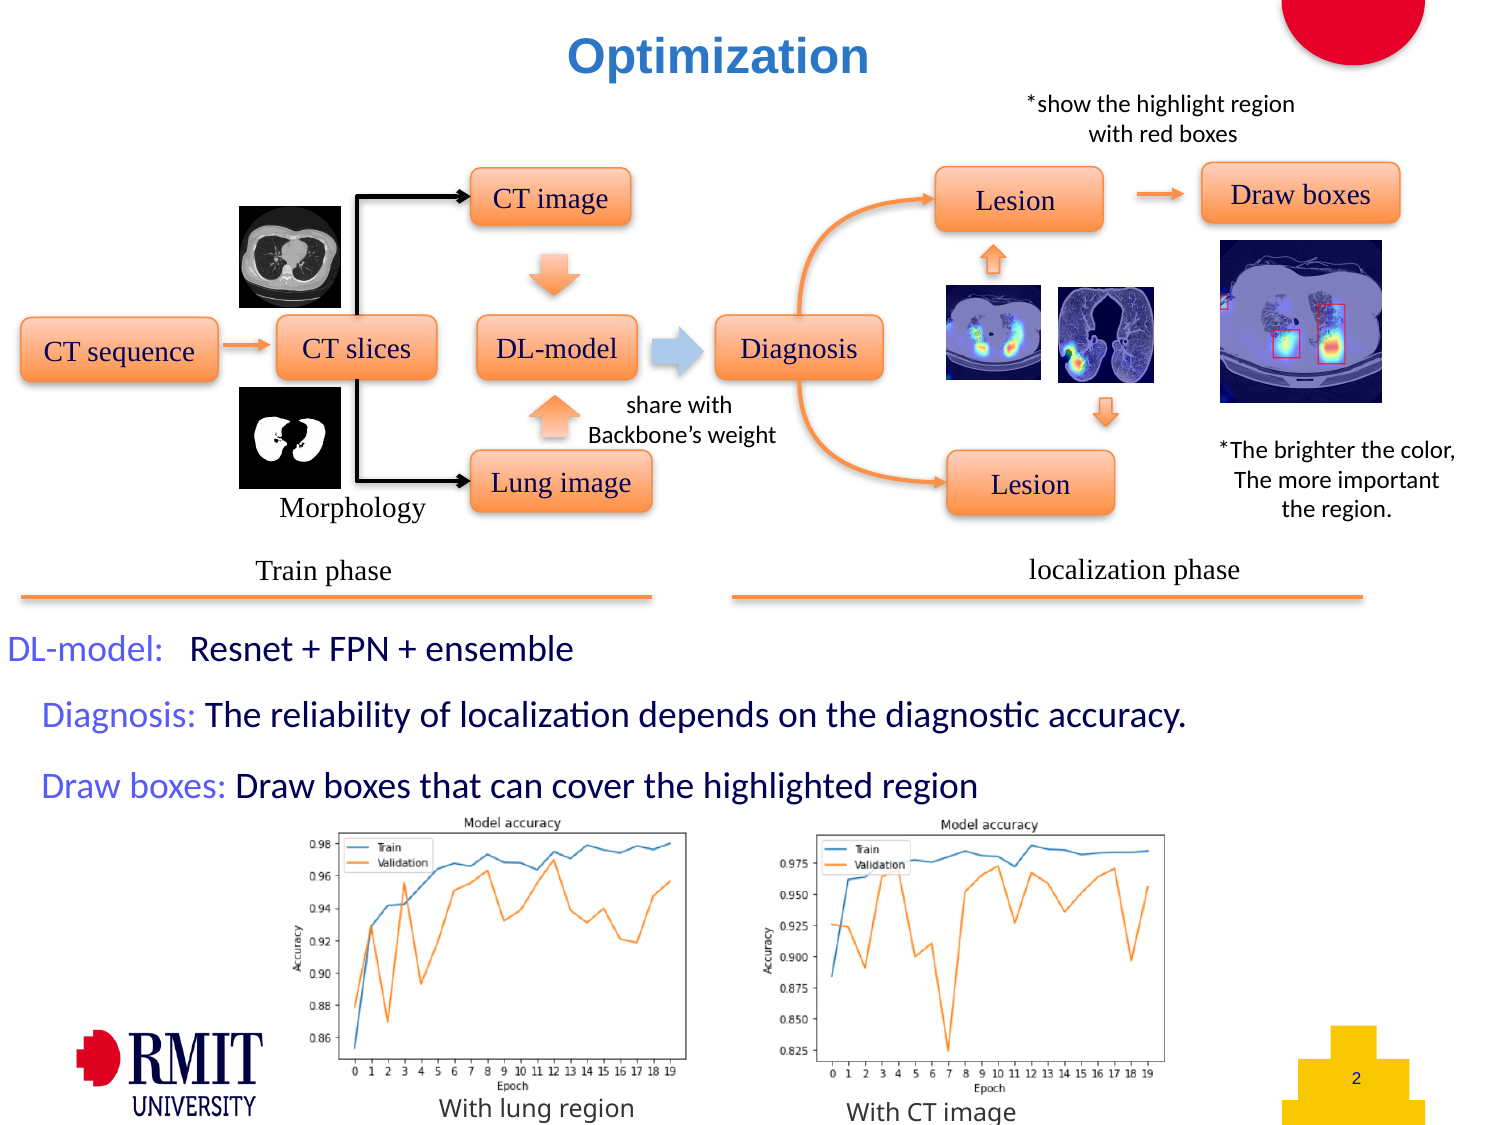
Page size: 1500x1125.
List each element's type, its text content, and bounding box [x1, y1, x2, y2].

text_box CT sequence [20, 316, 219, 383]
text_box DL-model [476, 314, 638, 381]
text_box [821, 356, 925, 506]
text_box Train phase [207, 544, 440, 595]
text_box Draw boxes: Draw boxes that can cover the highlighted region [26, 754, 995, 814]
text_box Lung image [470, 449, 653, 513]
text_box localization phase [986, 543, 1283, 594]
text_box Diagnosis: The reliability of localization depends on the diagnostic accuracy. [9, 682, 1221, 743]
picture [1220, 240, 1382, 403]
text_box With lung region [423, 1105, 651, 1125]
text_box Lesion [934, 165, 1104, 232]
text_box Morphology [236, 480, 470, 531]
text_box [980, 244, 1007, 274]
picture [57, 1007, 281, 1125]
text_box [528, 394, 565, 438]
text_box *The brighter the color, The more important the region. [1202, 425, 1472, 531]
text_box CT image [469, 167, 632, 226]
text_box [354, 198, 474, 314]
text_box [362, 373, 465, 488]
text_box With CT image [831, 1104, 1032, 1125]
text_box Draw boxes [1201, 161, 1401, 224]
text_box share with Backbone’s weight [565, 381, 800, 456]
text_box [1092, 397, 1119, 427]
text_box [527, 252, 581, 297]
picture [285, 812, 714, 1097]
text_box CT slices [275, 314, 438, 381]
text_box Diagnosis [714, 314, 884, 381]
text_box *show the highlight region with red boxes [957, 80, 1364, 156]
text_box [808, 188, 926, 326]
picture [239, 387, 342, 490]
text_box DL-model: Resnet + FPN + ensemble [0, 617, 670, 722]
picture [239, 205, 342, 308]
picture [1058, 286, 1154, 383]
picture [759, 813, 1199, 1097]
text_box [651, 325, 705, 378]
text_box Optimization [551, 16, 885, 91]
text_box Lesion [946, 449, 1116, 516]
picture [946, 285, 1041, 380]
